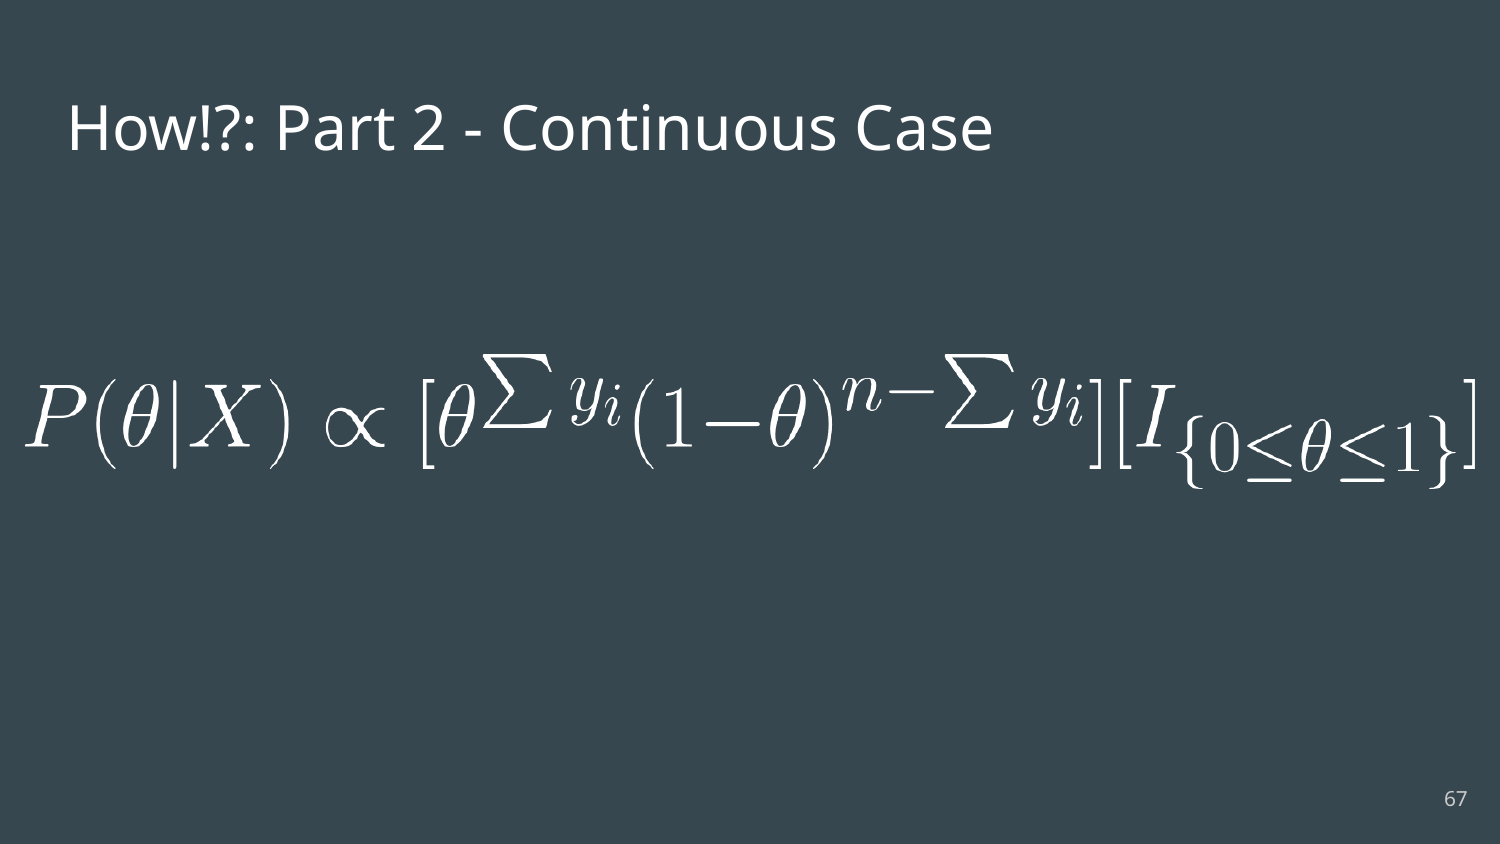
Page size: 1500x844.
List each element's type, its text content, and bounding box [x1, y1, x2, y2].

picture [24, 354, 1476, 489]
title How!?: Part 2 - Continuous Case [51, 72, 1449, 167]
slide_number ‹#› [1392, 767, 1483, 833]
